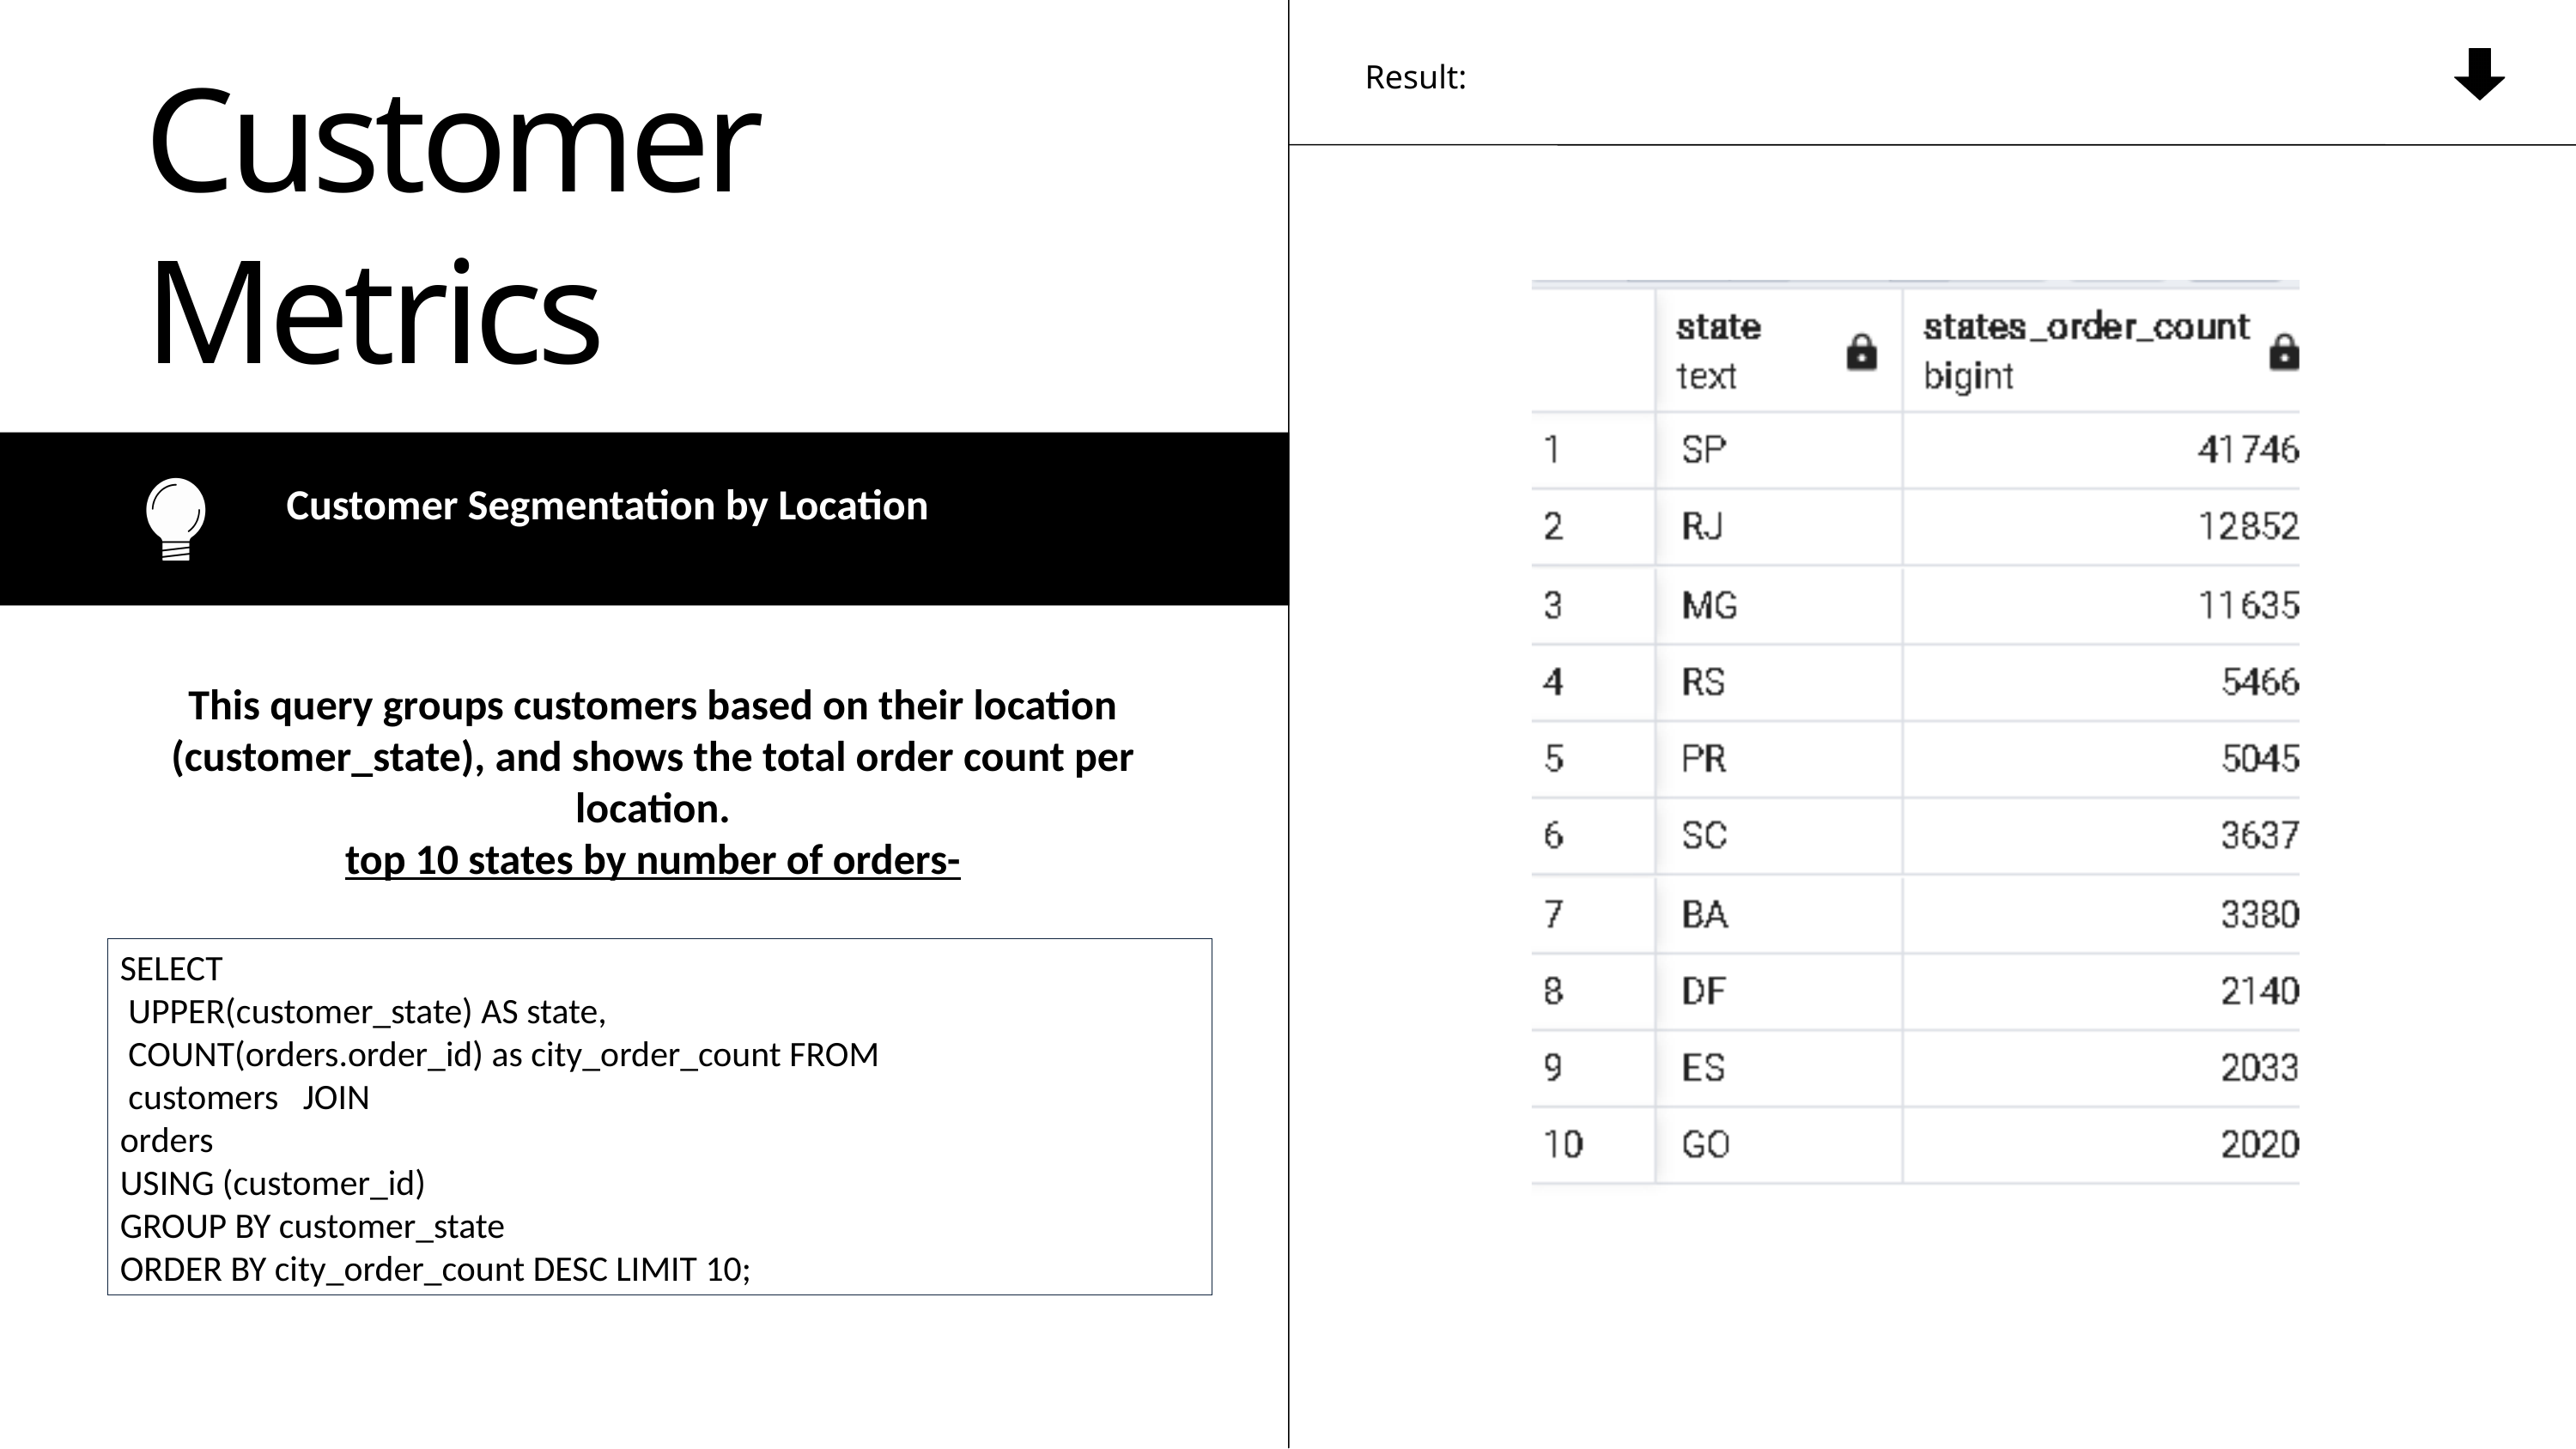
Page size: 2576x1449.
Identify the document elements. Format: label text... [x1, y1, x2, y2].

text_box Customer Metrics [144, 48, 1150, 393]
text_box Result: [1364, 50, 1807, 95]
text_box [0, 432, 1290, 606]
text_box This query groups customers based on their location (customer_state), and shows the total order count per location. top 10 states by number of orders- [118, 670, 1188, 889]
picture [1531, 280, 2300, 1282]
text_box [2454, 48, 2506, 100]
text_box SELECT UPPER(customer_state) AS state, COUNT(orders.order_id) as city_order_count FROM customers JOIN orders USING (customer_id) GROUP BY customer_state ORDER BY city_order_count DESC LIMIT 10; [107, 938, 1212, 1295]
